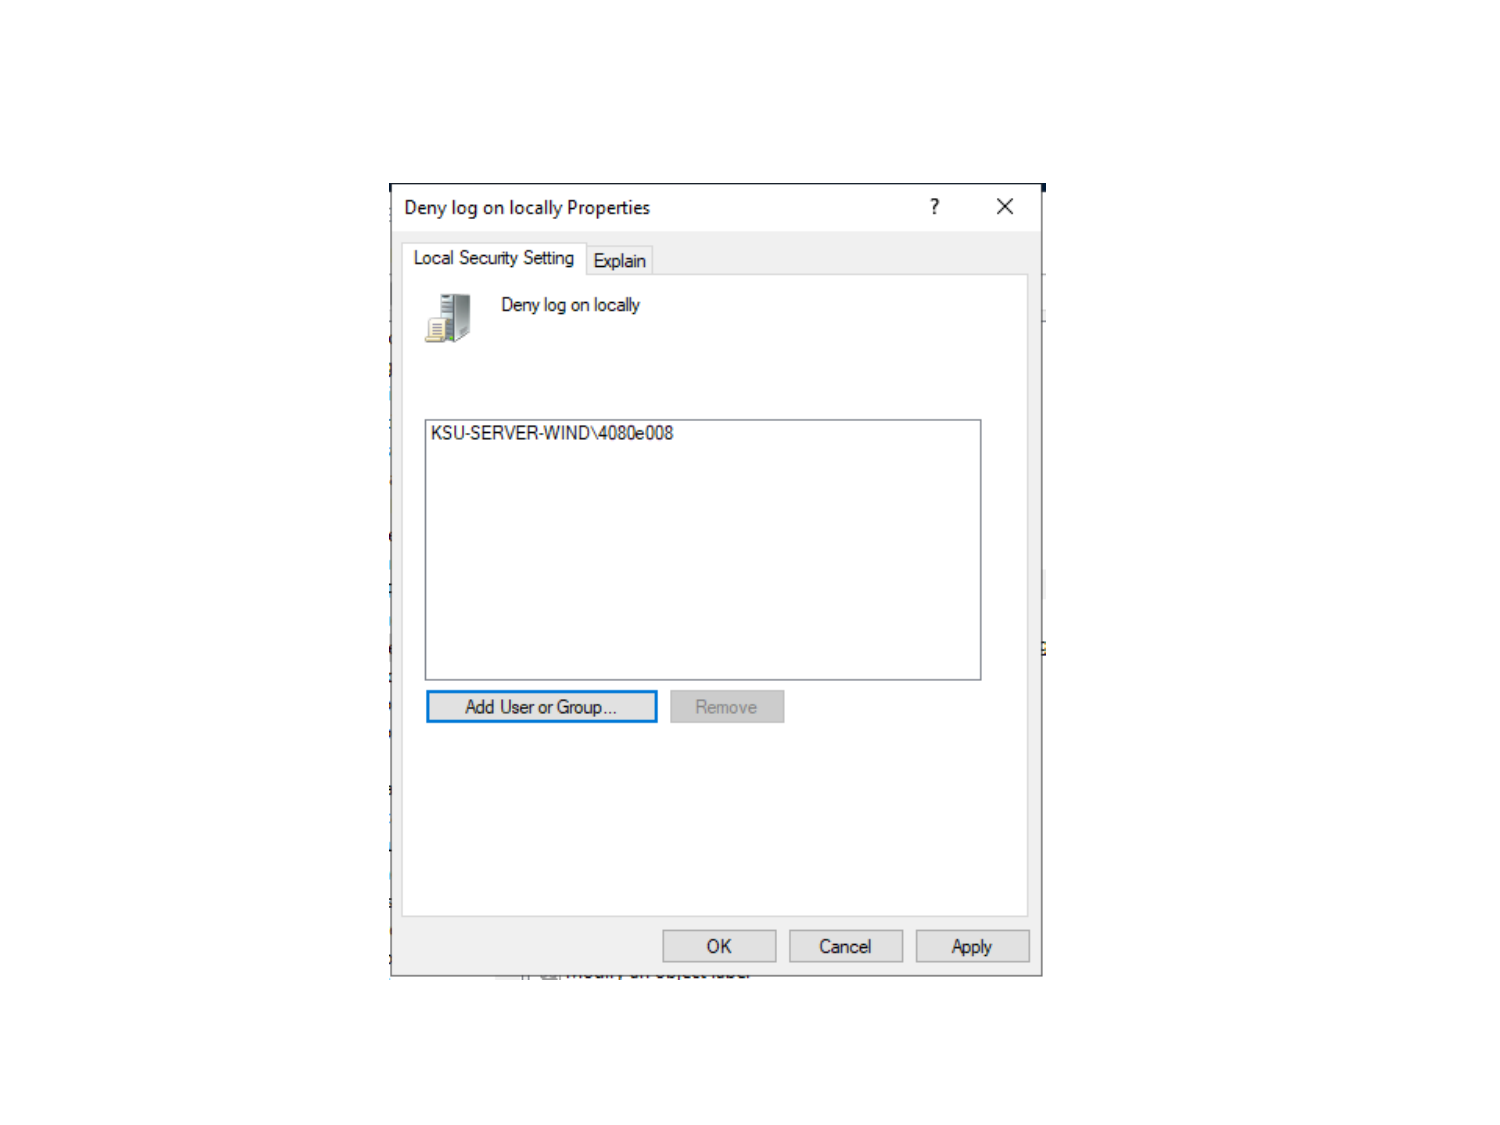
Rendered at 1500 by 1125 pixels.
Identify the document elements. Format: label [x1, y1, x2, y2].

picture [389, 183, 1046, 980]
